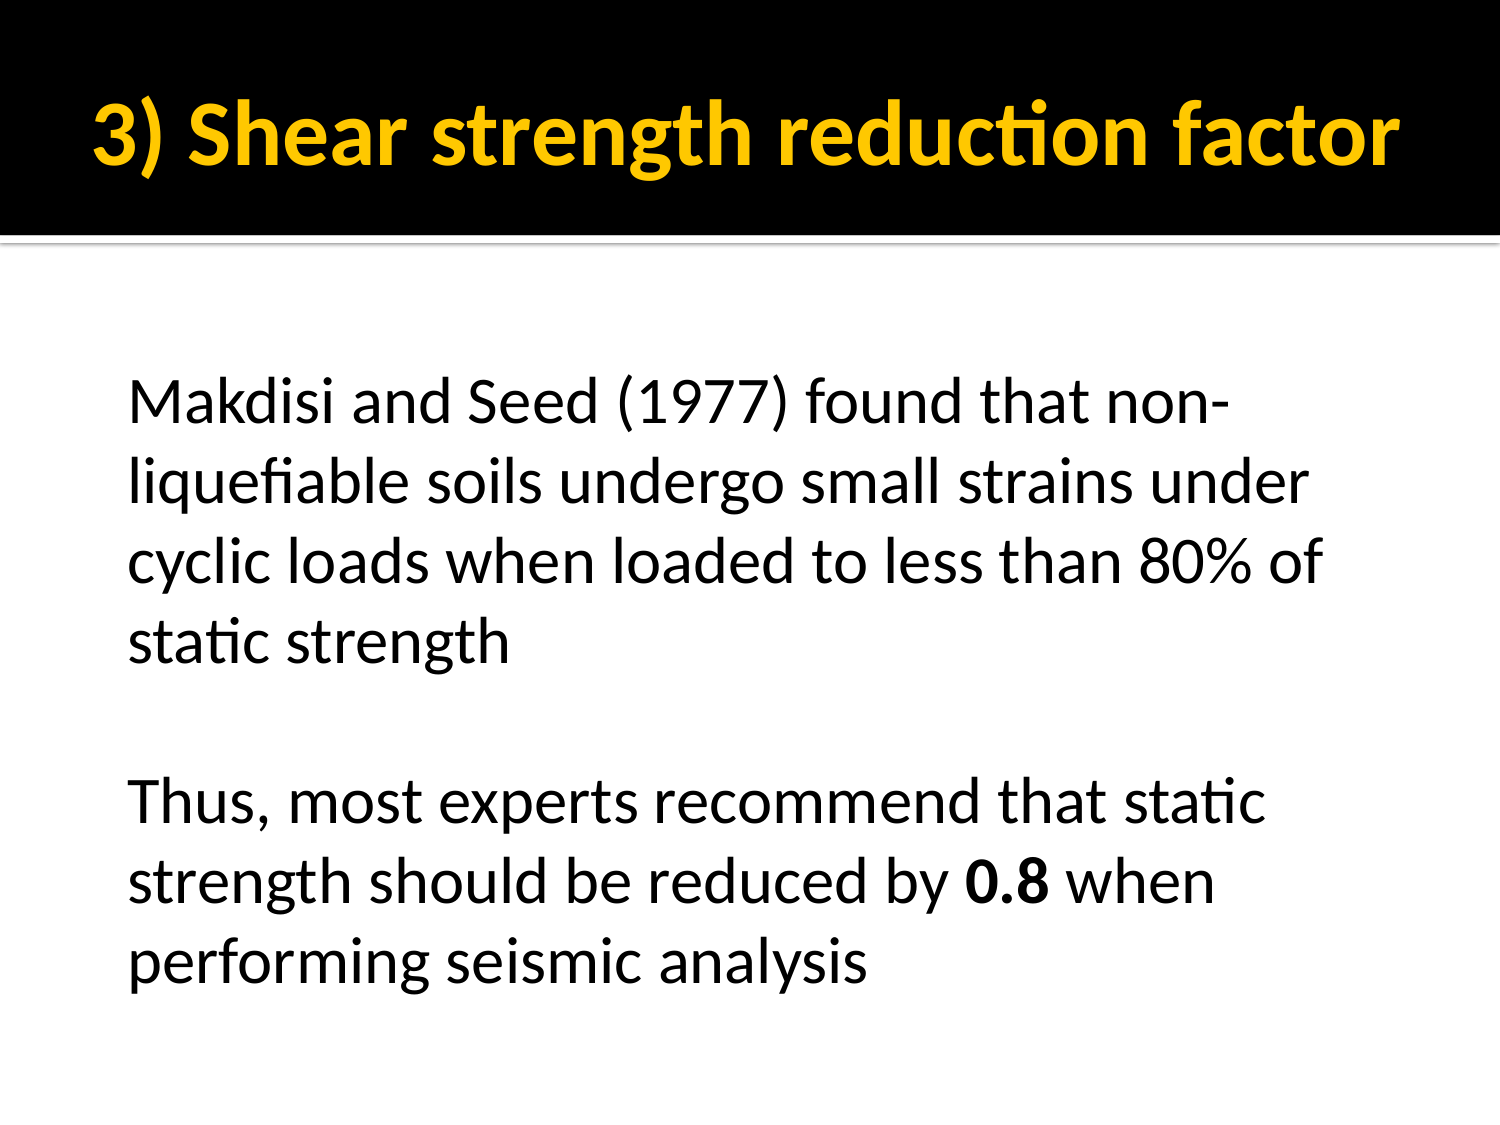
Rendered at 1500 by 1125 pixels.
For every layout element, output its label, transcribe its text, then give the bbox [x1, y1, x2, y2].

text_box Makdisi and Seed (1977) found that non-liquefiable soils undergo small strains under cyclic loads when loaded to less than 80% of static strength Thus, most experts recommend that static strength should be reduced by 0.8 when performing seismic analysis [112, 349, 1350, 1005]
title 3) Shear strength reduction factor [75, 24, 1425, 231]
